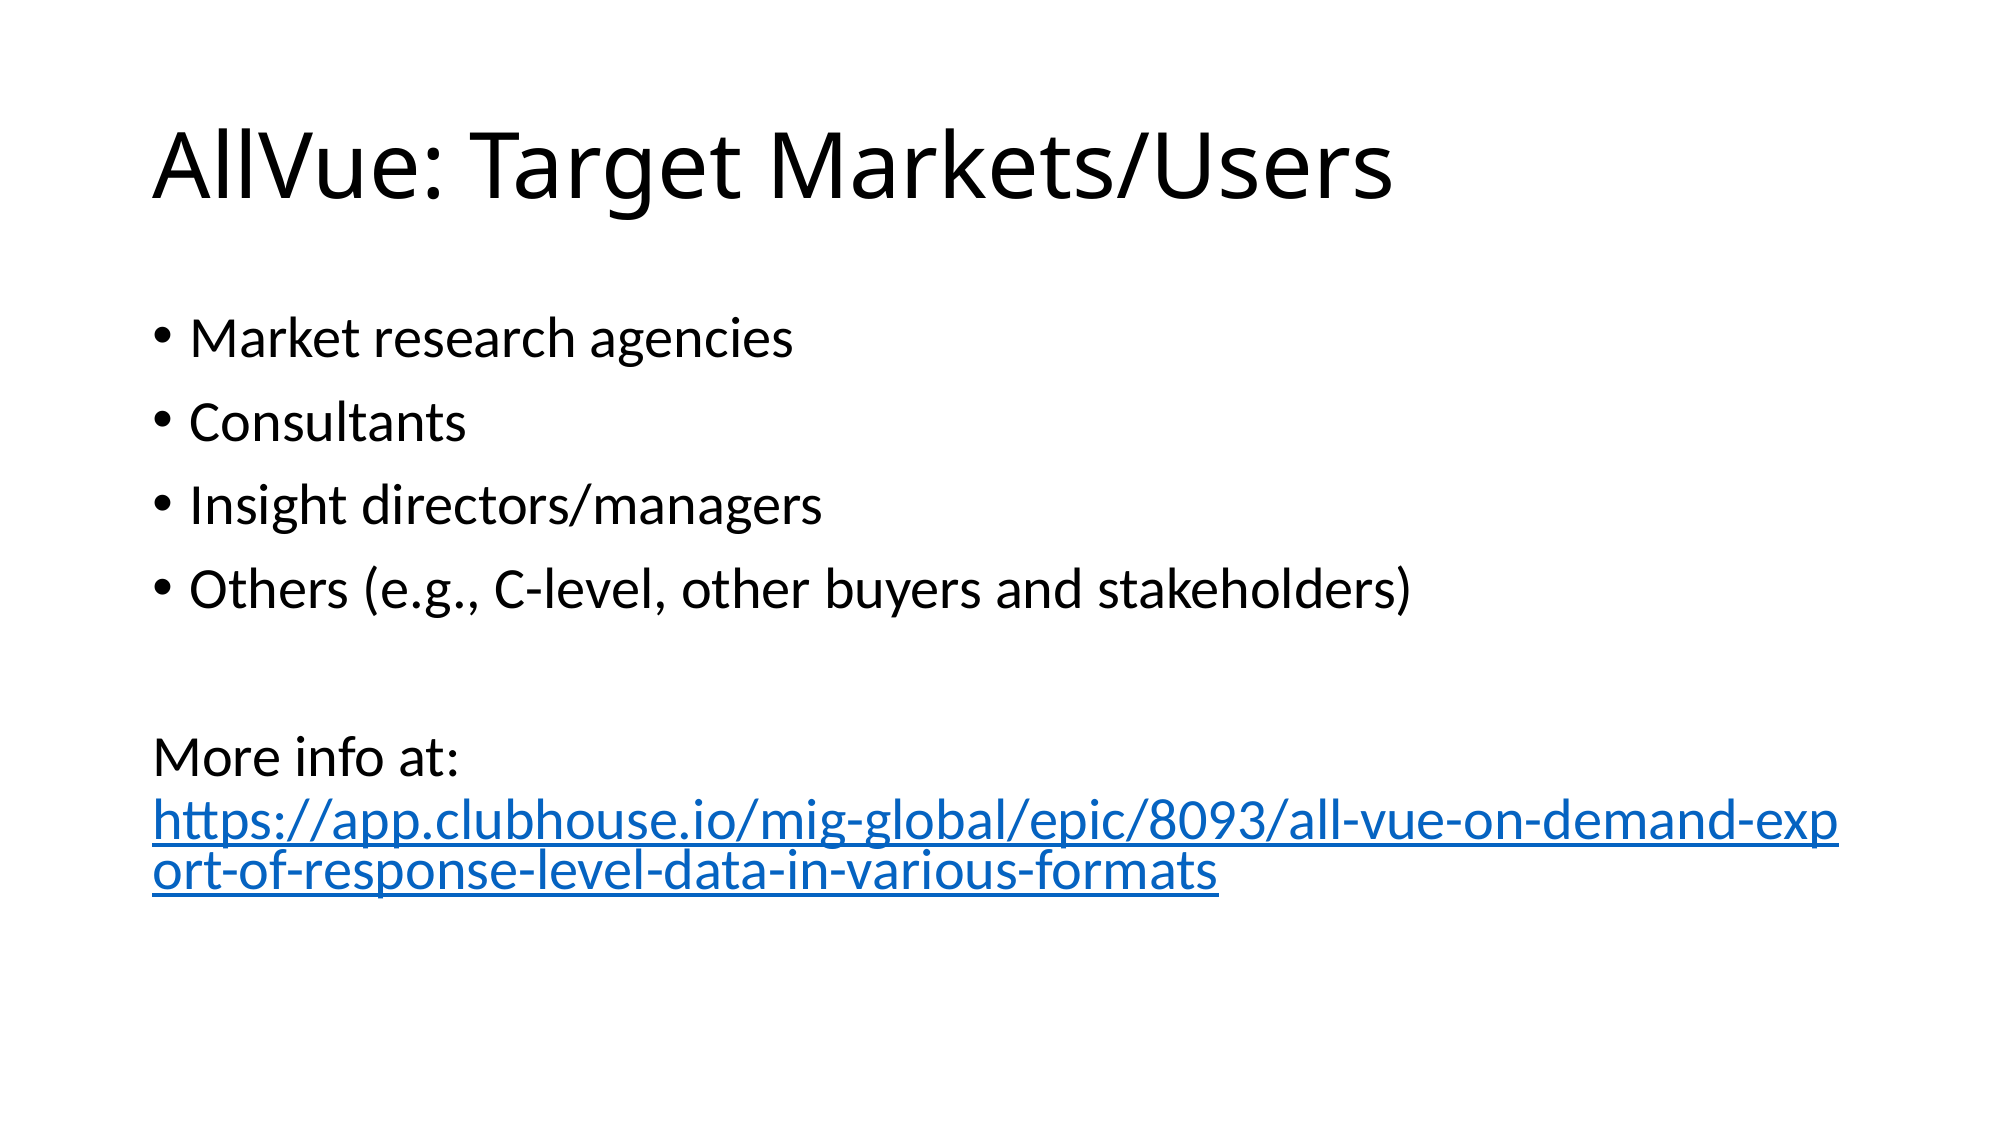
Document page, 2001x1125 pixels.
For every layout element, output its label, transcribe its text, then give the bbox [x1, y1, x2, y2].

list Market research agencies Consultants Insight directors/managers Others (e.g., C-level, other buyers and stakeholders) More info at: https://app.clubhouse.io/mig-global/epic/8093/all-vue-on-demand-export-of-response-level-data-in-various-formats [137, 299, 1863, 1014]
title AllVue: Target Markets/Users [137, 59, 1863, 278]
